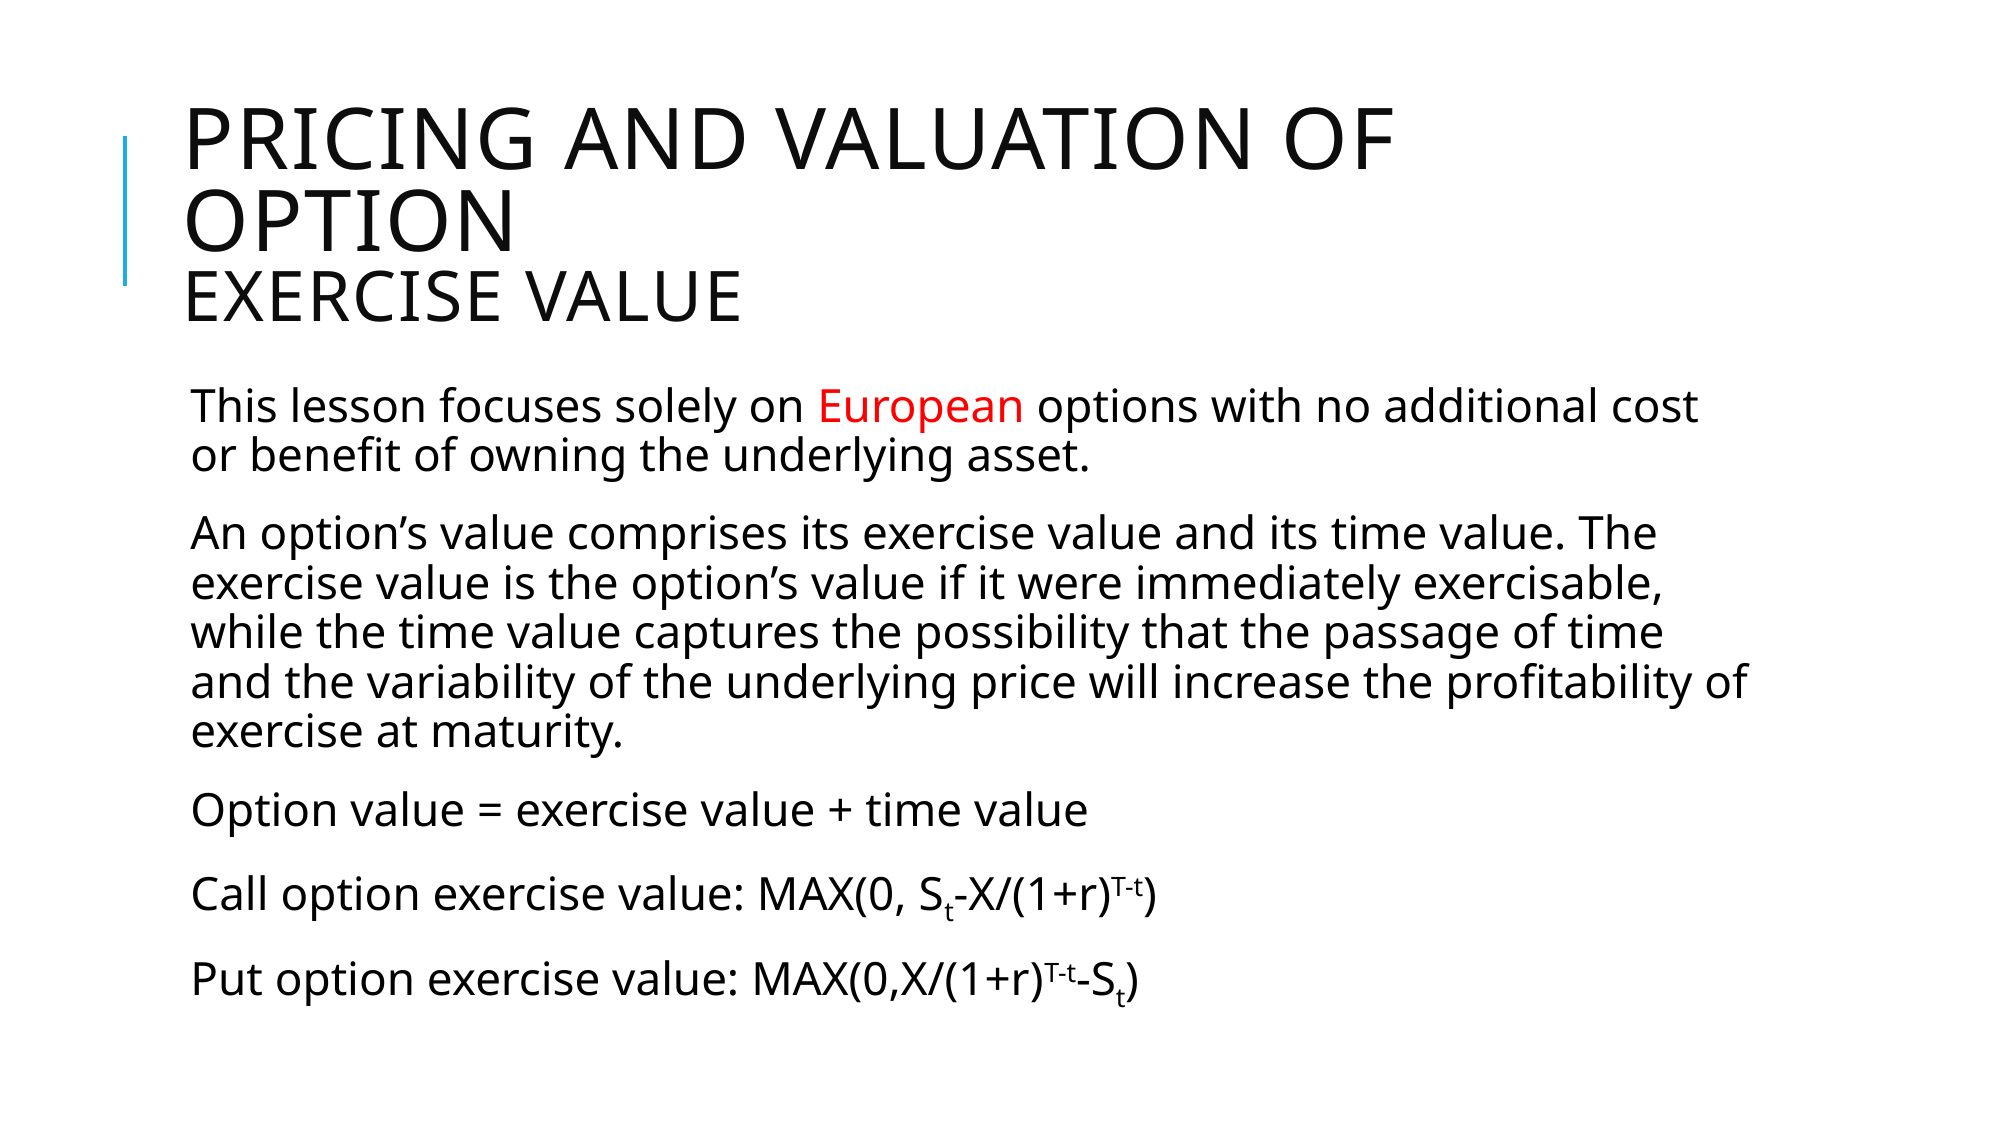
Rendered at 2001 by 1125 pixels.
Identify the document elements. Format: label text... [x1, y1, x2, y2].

list This lesson focuses solely on European options with no additional cost or benefit of owning the underlying asset. An option’s value comprises its exercise value and its time value. The exercise value is the option’s value if it were immediately exercisable, while the time value captures the possibility that the passage of time and the variability of the underlying price will increase the profitability of exercise at maturity. Option value = exercise value + time value Call option exercise value: MAX(0, St-X/(1+r)T-t) Put option exercise value: MAX(0,X/(1+r)T-t-St) [168, 375, 1763, 1035]
title Pricing and valuation of option exercise value [168, 96, 1763, 342]
